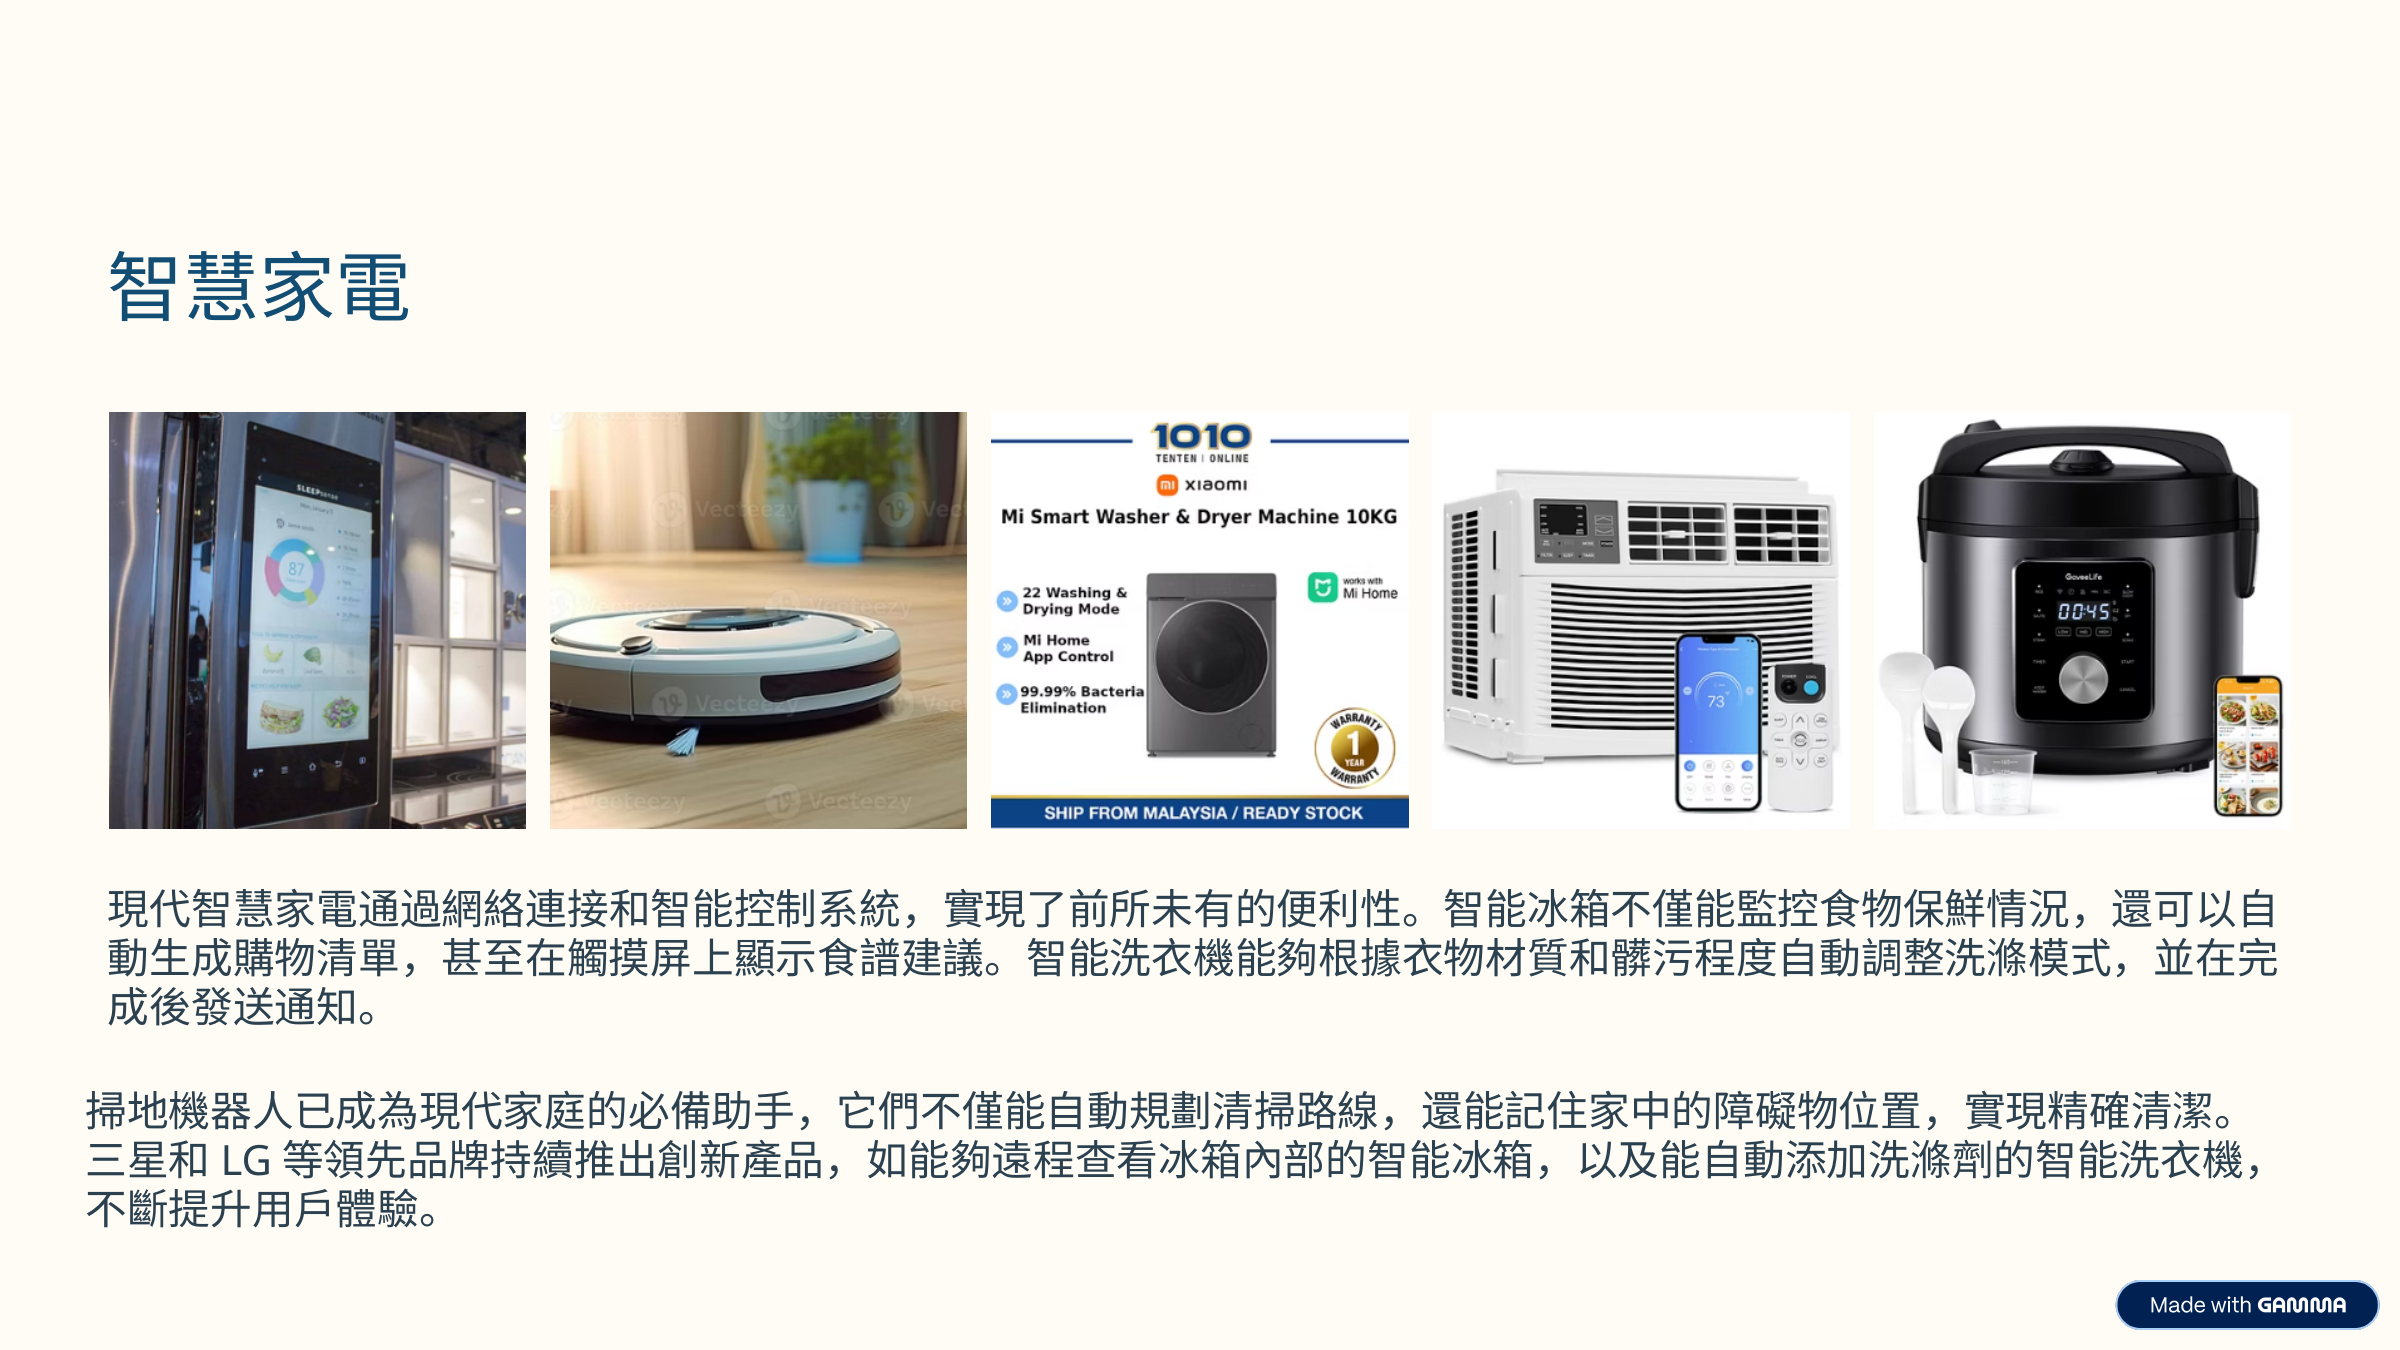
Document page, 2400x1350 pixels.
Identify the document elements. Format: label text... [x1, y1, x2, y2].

picture [550, 412, 968, 829]
picture [1874, 412, 2291, 829]
picture [2106, 1271, 2389, 1339]
picture [991, 412, 1409, 829]
text_box 現代智慧家電通過網絡連接和智能控制系統，實現了前所未有的便利性。智能冰箱不僅能監控食物保鮮情況，還可以自動生成購物清單，甚至在觸摸屏上顯示食譜建議。智能洗衣機能夠根據衣物材質和髒污程度自動調整洗滌模式，並在完成後發送通知。 [107, 883, 2293, 983]
text_box 智慧家電 [107, 234, 879, 331]
text_box 掃地機器人已成為現代家庭的必備助手，它們不僅能自動規劃清掃路線，還能記住家中的障礙物位置，實現精確清潔。三星和LG等領先品牌持續推出創新產品，如能夠遠程查看冰箱內部的智能冰箱，以及能自動添加洗滌劑的智能洗衣機，不斷提升用戶體驗。 [85, 1086, 2270, 1185]
picture [109, 412, 526, 829]
picture [1432, 412, 1850, 829]
